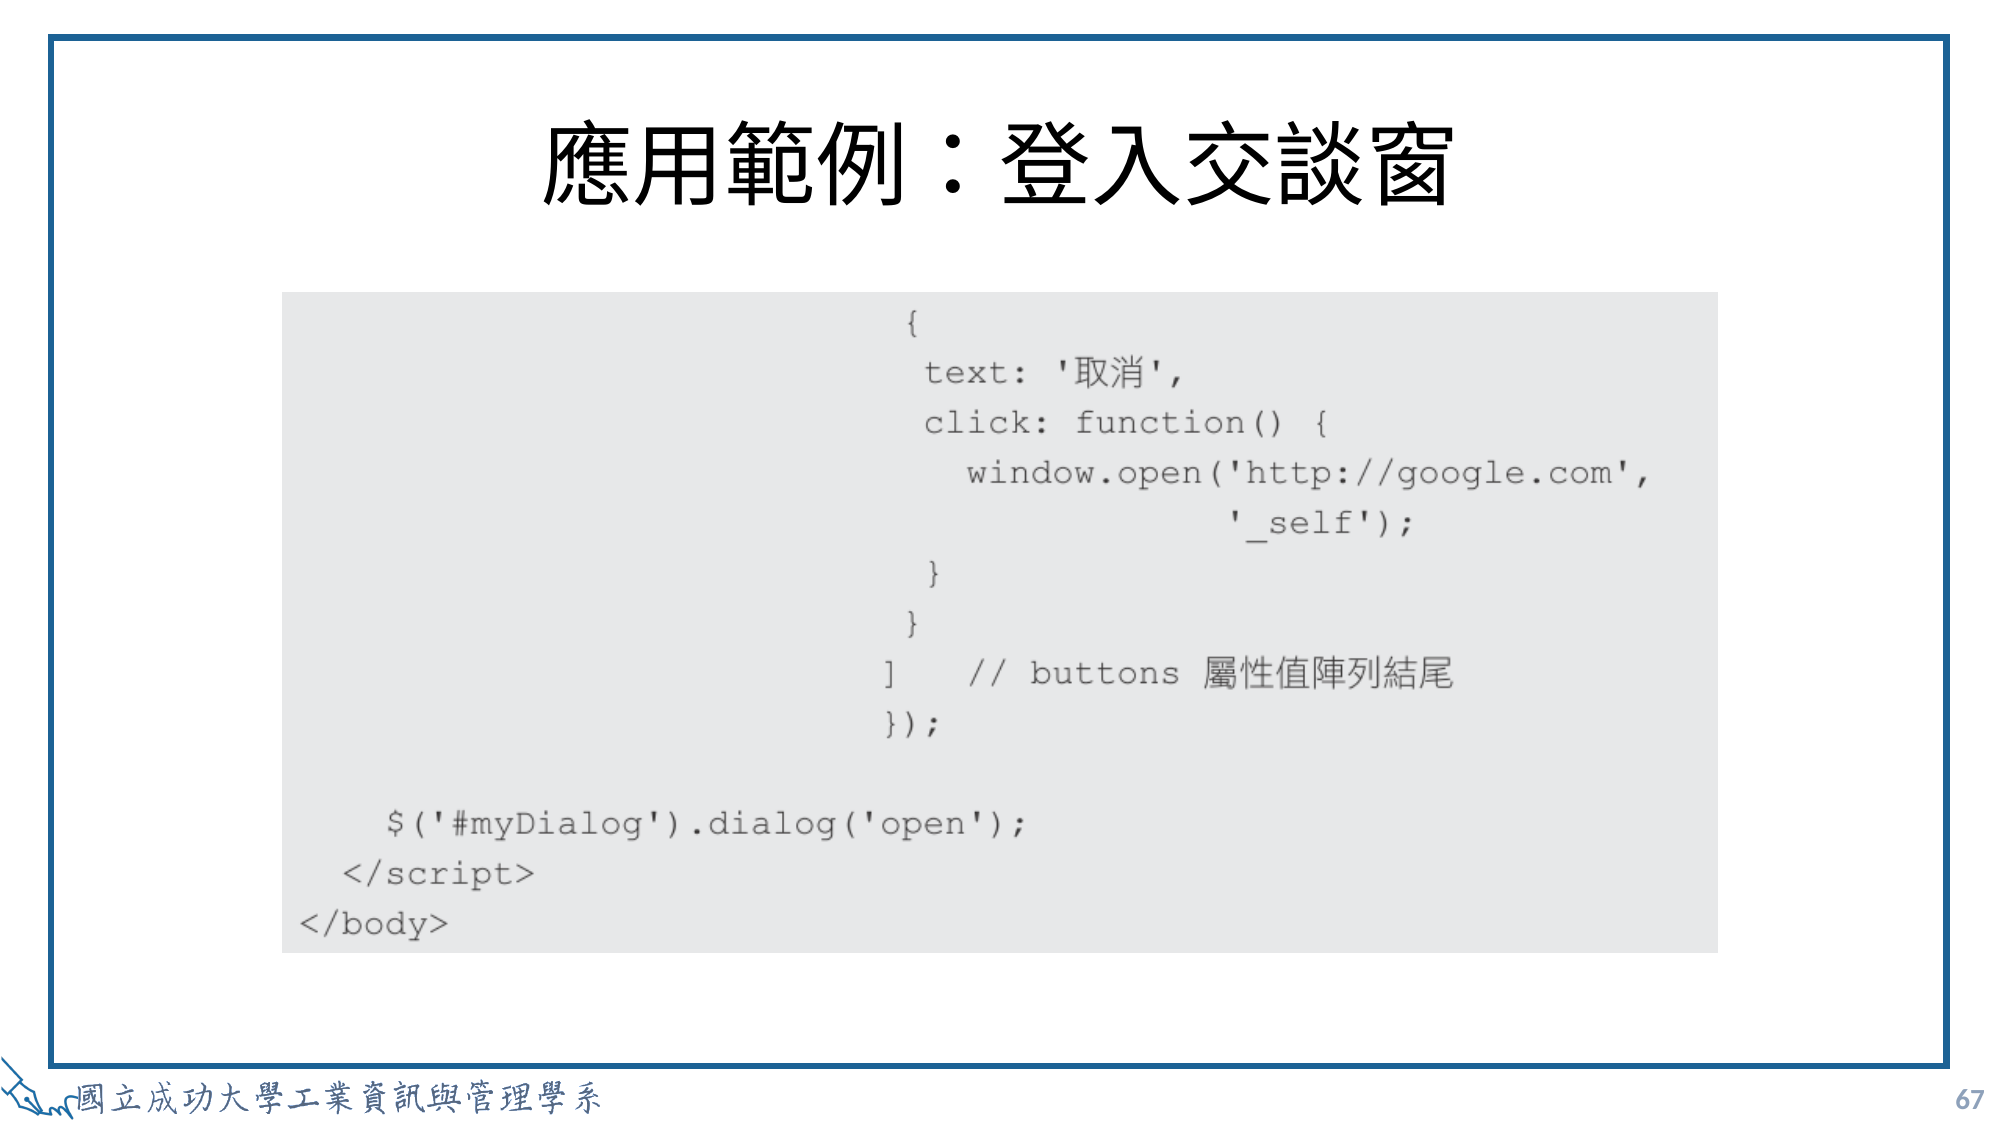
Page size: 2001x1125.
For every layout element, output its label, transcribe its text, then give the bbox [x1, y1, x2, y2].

picture [282, 292, 1718, 953]
picture [0, 1049, 80, 1125]
title 應用範例：登入交談窗 [137, 59, 1863, 278]
slide_number 67 [1550, 1067, 2000, 1125]
list [137, 291, 1863, 1006]
